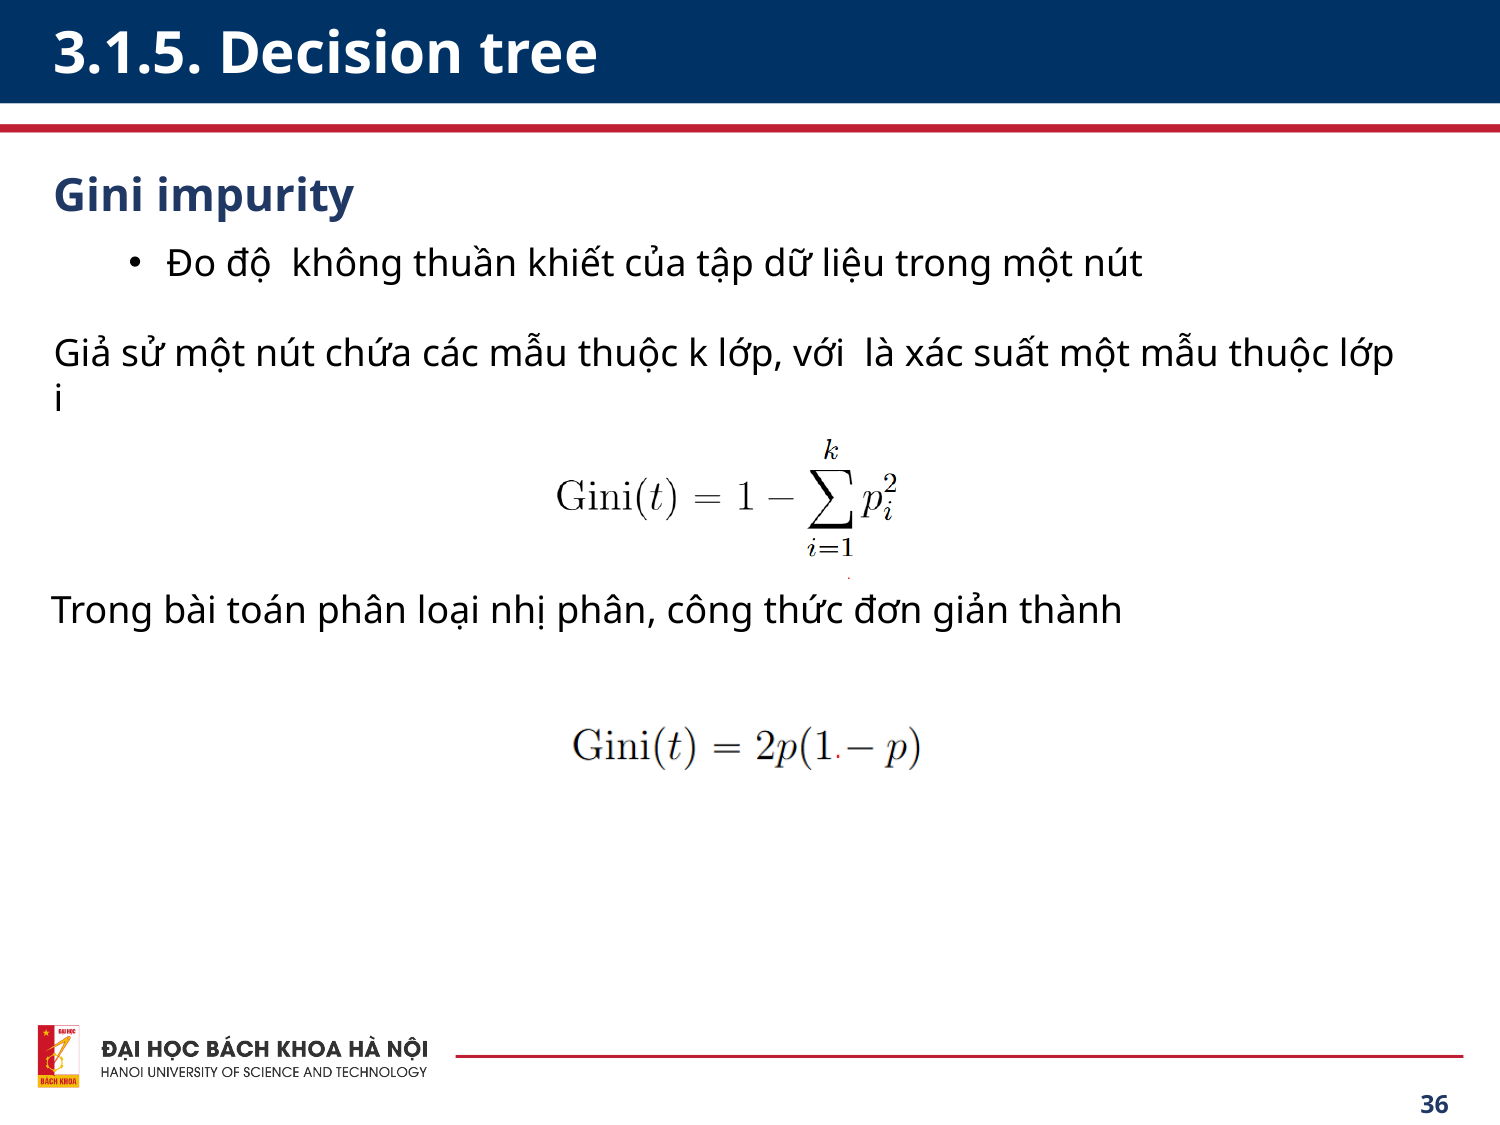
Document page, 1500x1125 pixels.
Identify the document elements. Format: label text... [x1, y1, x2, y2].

list Gini impurity Đo độ không thuần khiết của tập dữ liệu trong một nút [38, 639, 1413, 1034]
text_box Trong bài toán phân loại nhị phân, công thức đơn giản thành [35, 578, 1462, 639]
slide_number 36 [1126, 1081, 1464, 1125]
list Gini impurity Đo độ không thuần khiết của tập dữ liệu trong một nút [38, 163, 1413, 578]
picture [0, 0, 1500, 1125]
title 3.1.5. Decision tree [38, 15, 1462, 91]
